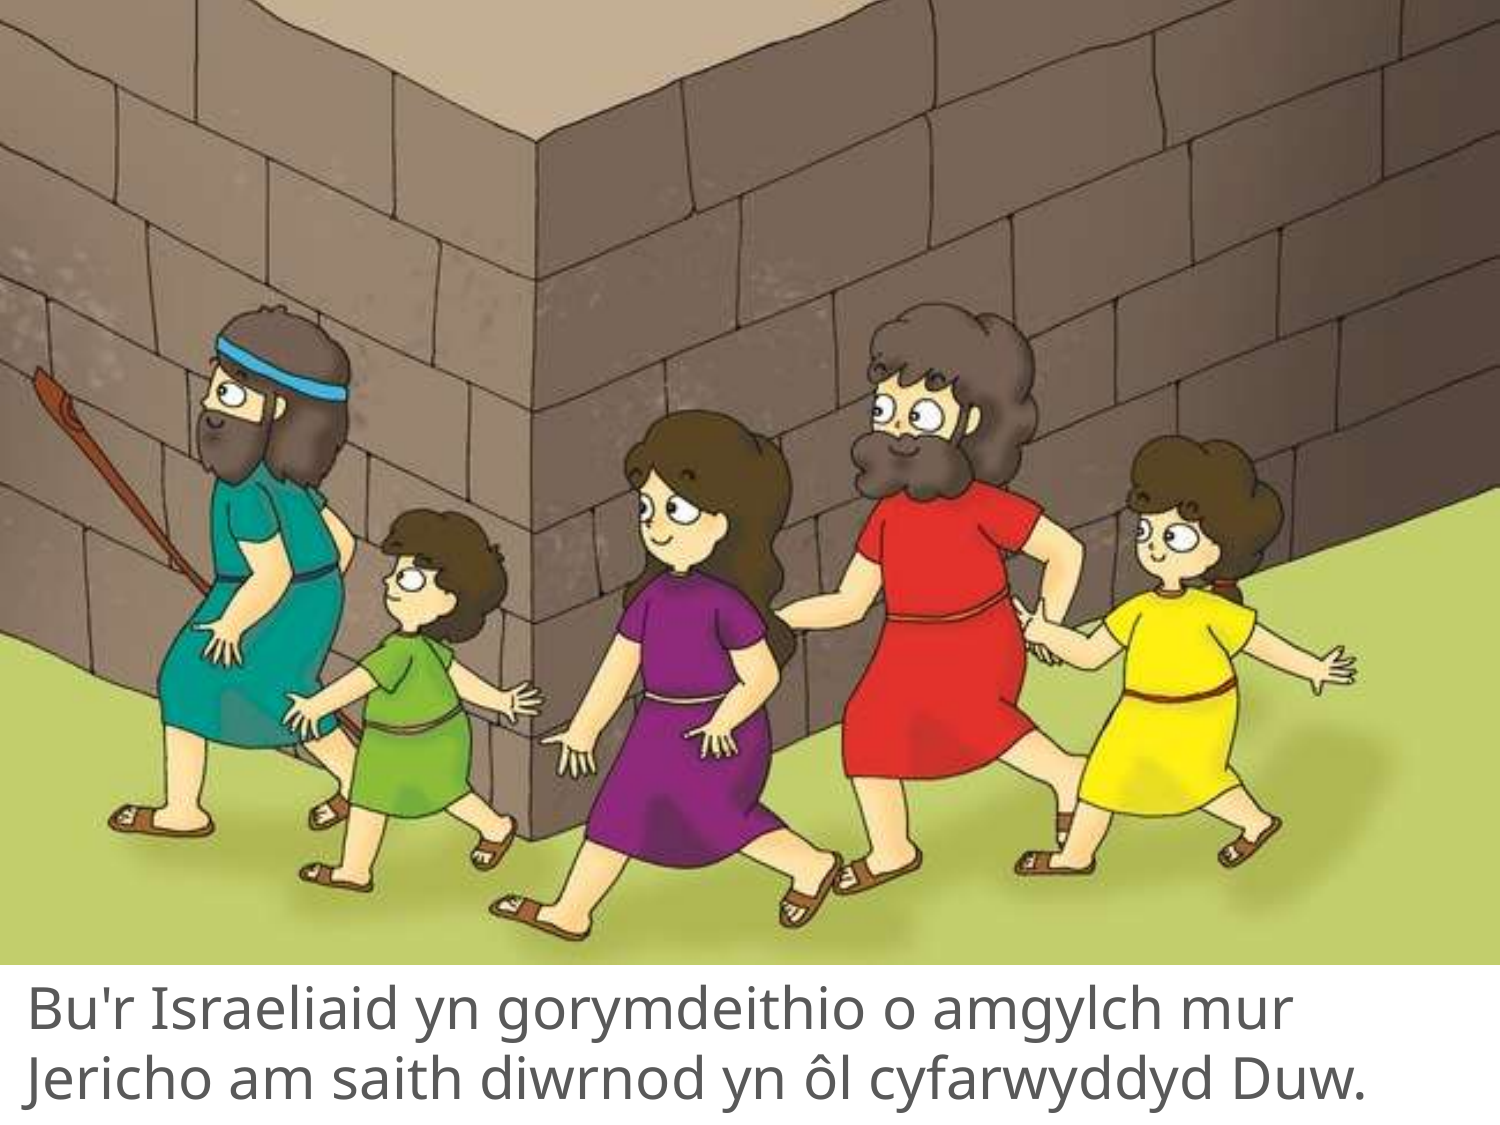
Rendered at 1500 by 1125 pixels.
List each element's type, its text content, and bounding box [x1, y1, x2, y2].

text_box Bu'r Israeliaid yn gorymdeithio o amgylch mur Jericho am saith diwrnod yn ôl cyfarwyddyd Duw. [11, 973, 1498, 1119]
picture [0, 0, 1500, 965]
